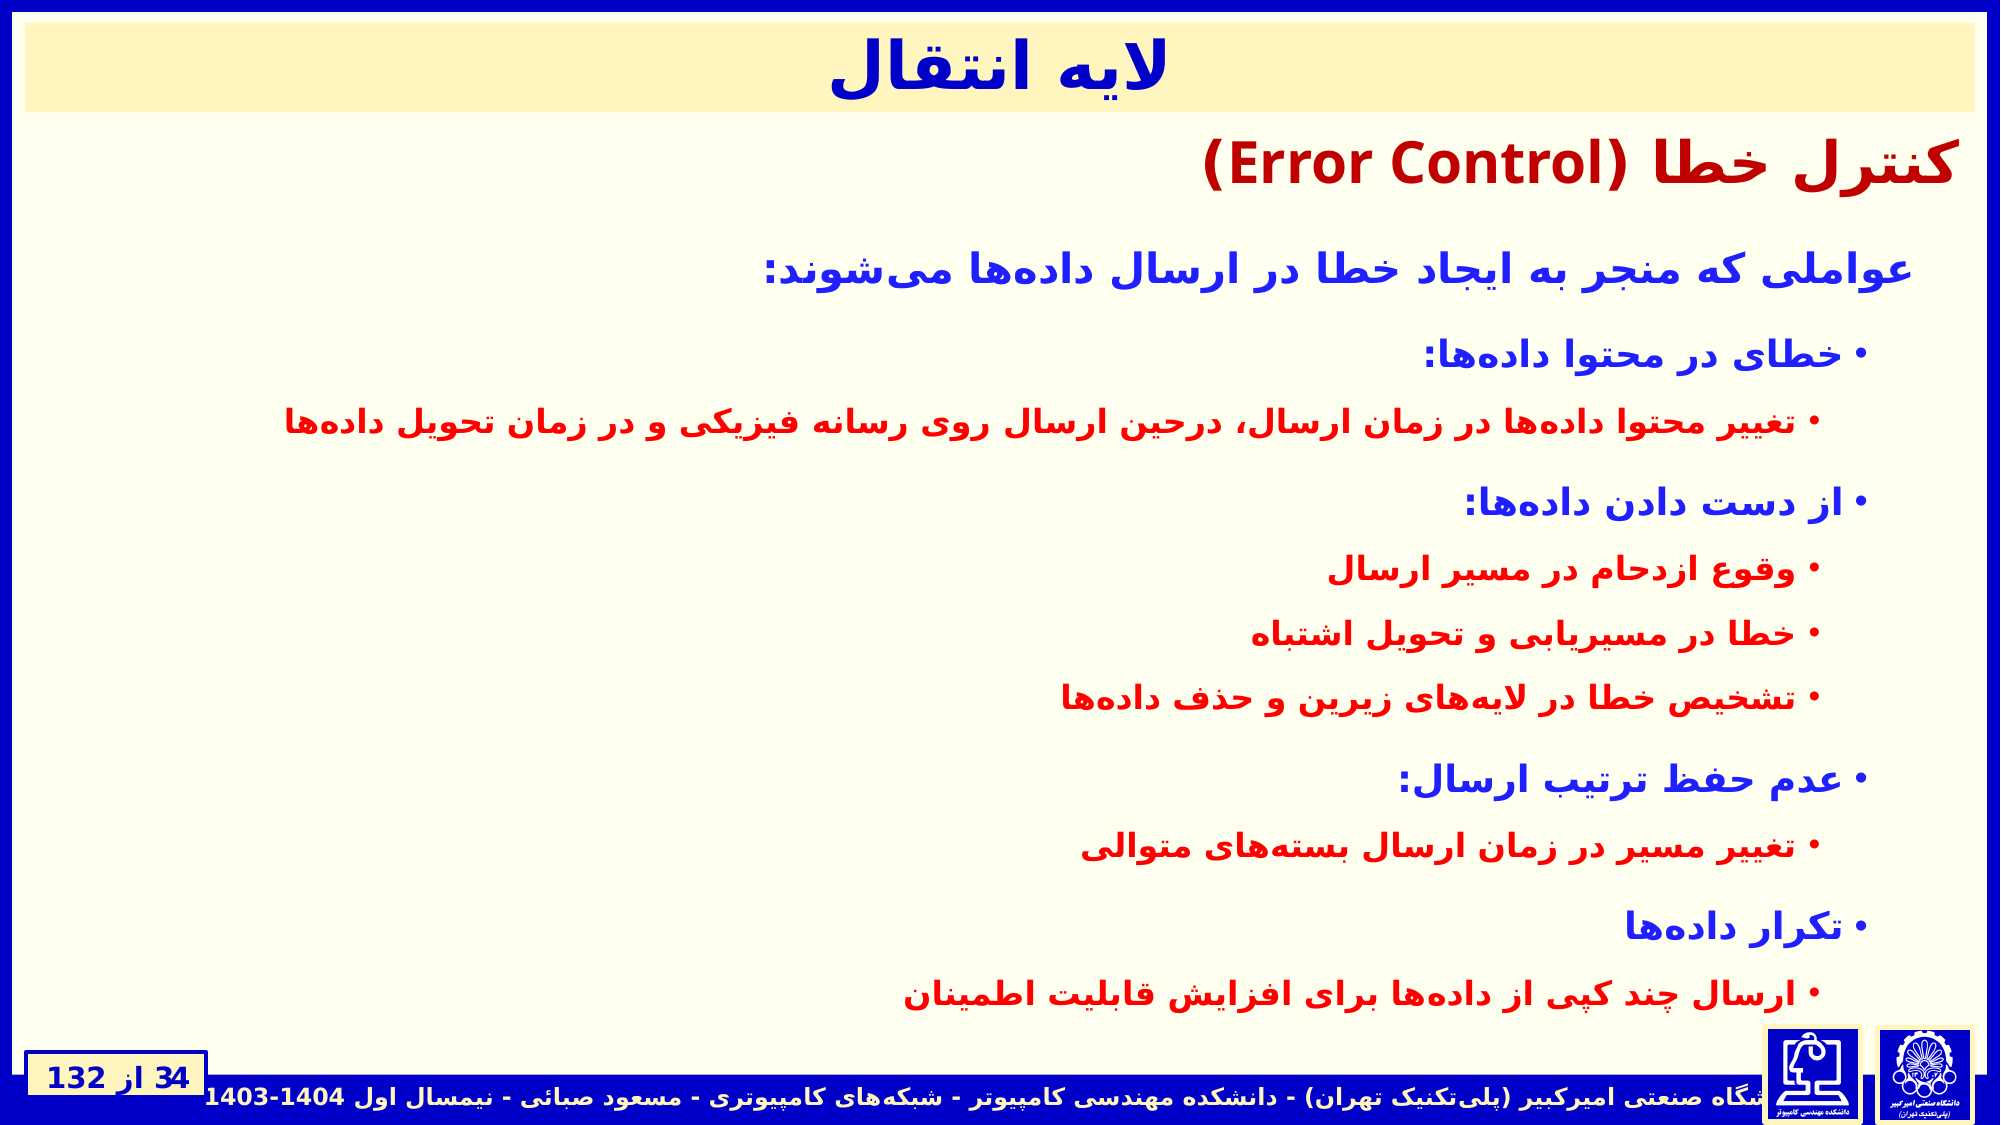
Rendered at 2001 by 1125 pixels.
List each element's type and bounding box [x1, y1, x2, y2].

text_box [0, 0, 2000, 1125]
